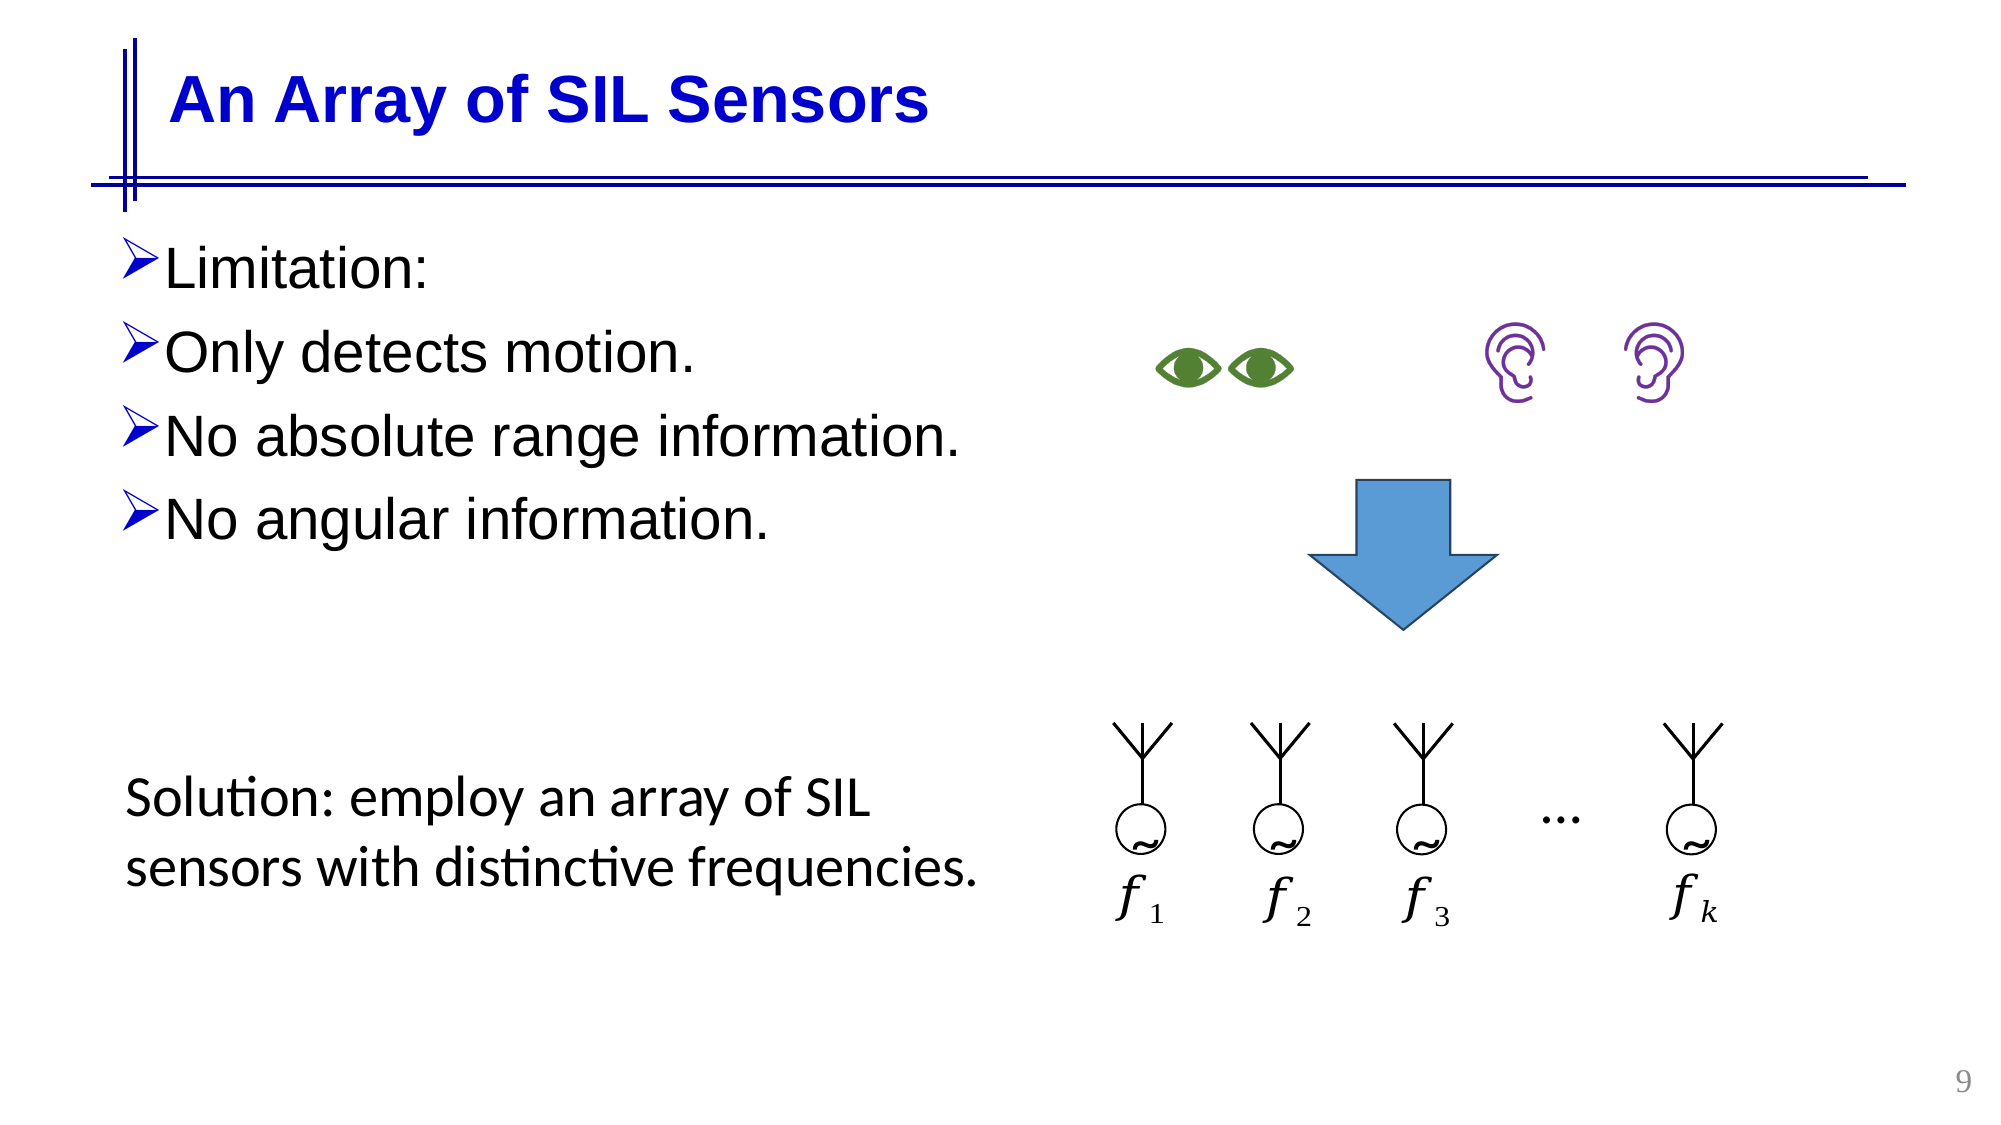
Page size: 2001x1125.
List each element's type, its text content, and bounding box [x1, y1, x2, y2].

list Limitation: Only detects motion. No absolute range information. No angular information. [102, 230, 1000, 589]
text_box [1149, 292, 1711, 443]
title An Array of SIL Sensors [153, 7, 1830, 196]
slide_number 9 [1897, 1052, 1988, 1106]
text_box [110, 479, 1730, 933]
